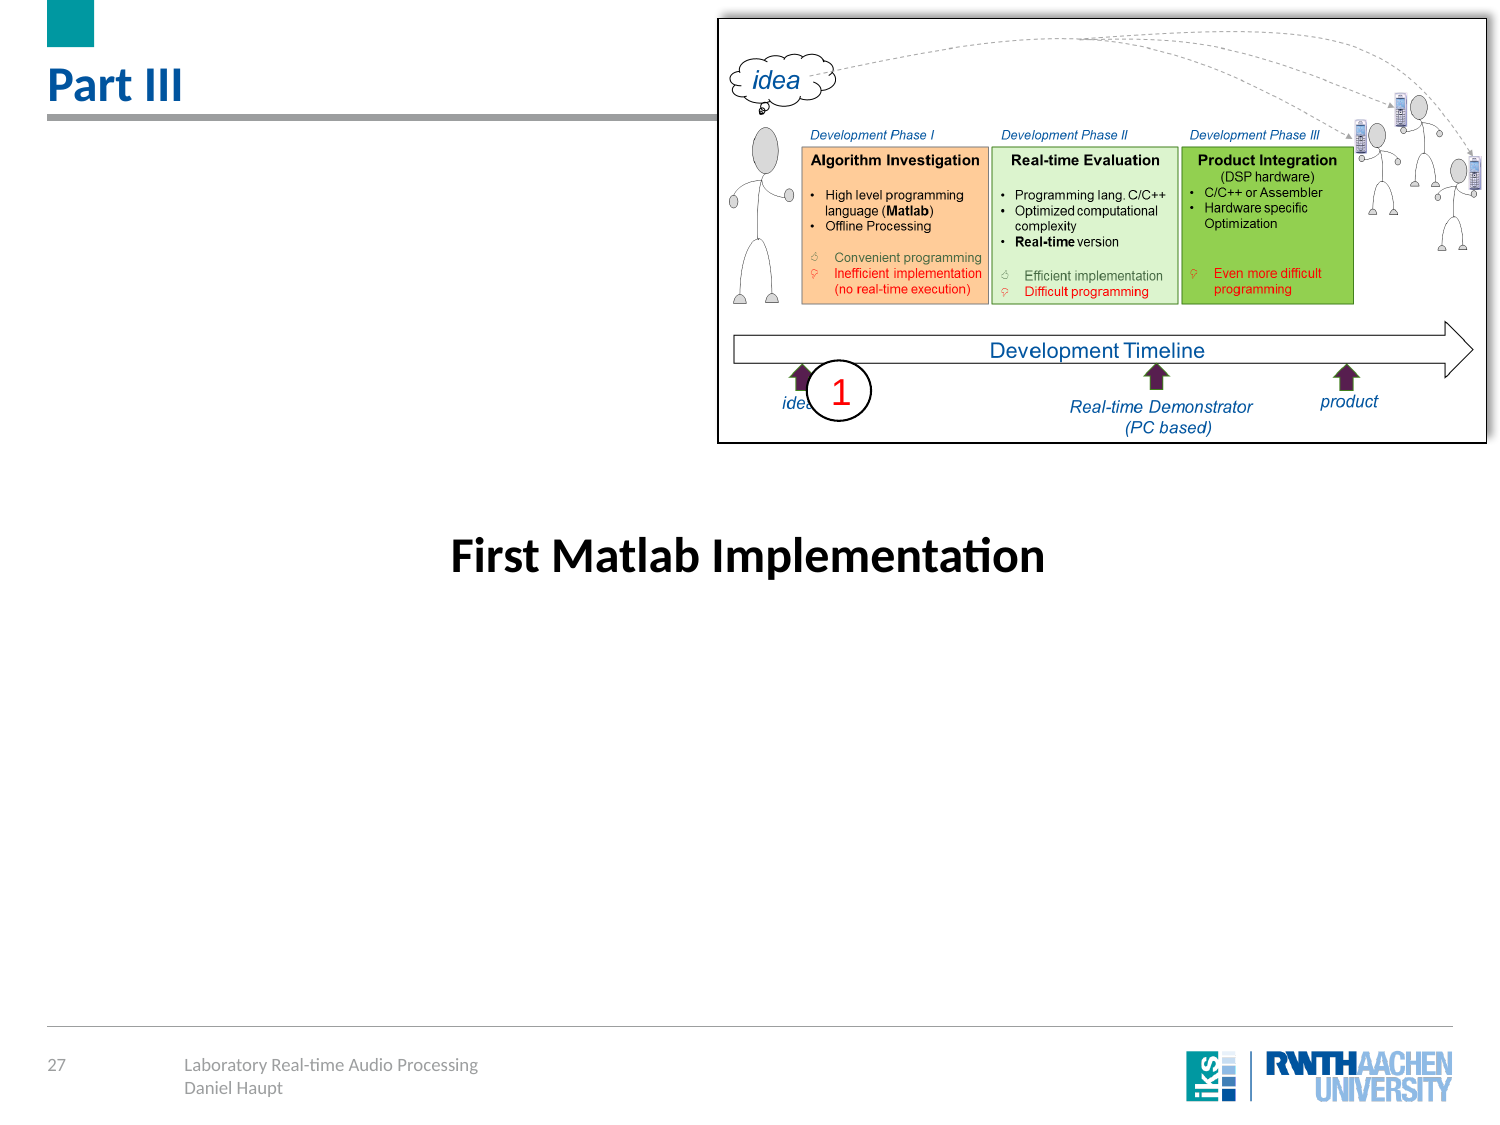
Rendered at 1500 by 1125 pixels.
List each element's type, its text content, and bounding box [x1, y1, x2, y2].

picture [1171, 1026, 1467, 1125]
title Part III [47, 46, 716, 113]
list First Matlab Implementation [450, 522, 1130, 634]
picture [718, 19, 1486, 443]
